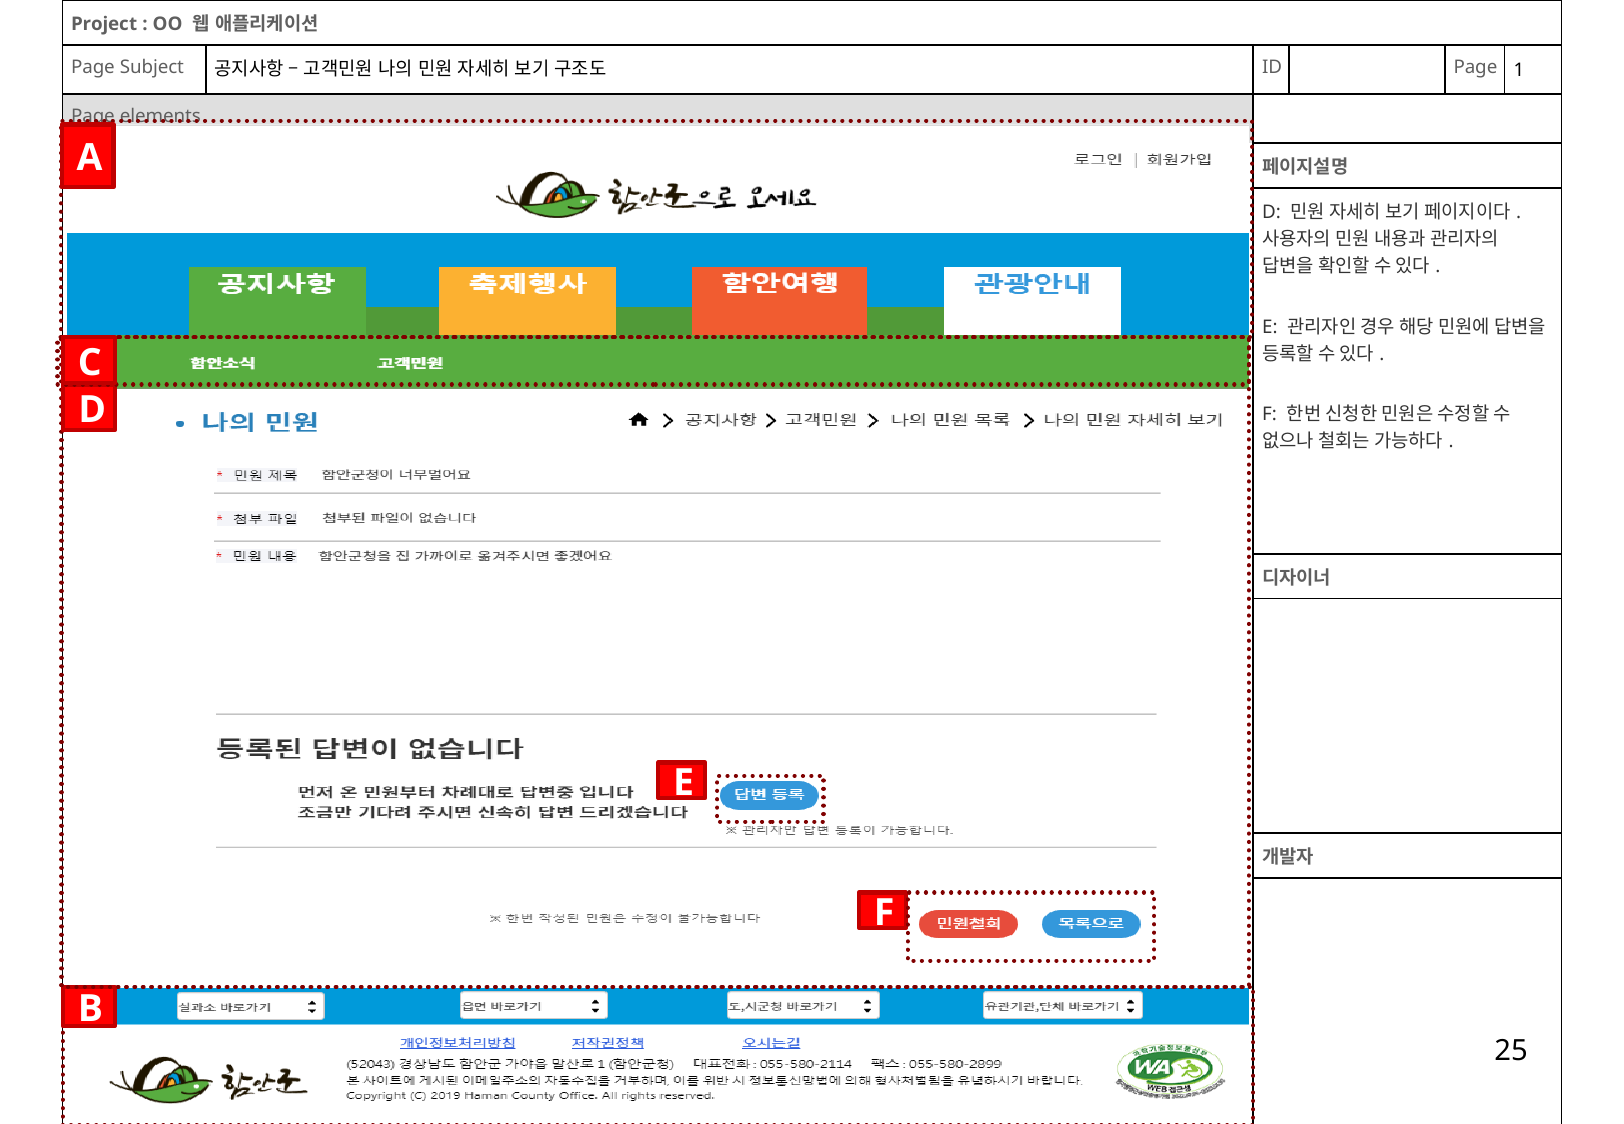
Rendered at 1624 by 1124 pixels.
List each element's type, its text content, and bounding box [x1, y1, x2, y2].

table_cell Page Subject [63, 46, 205, 93]
text_box [57, 337, 61, 385]
table_cell ID [1254, 46, 1288, 93]
table_cell Page elements [63, 95, 1252, 120]
table_cell [1254, 95, 1561, 142]
table_cell 1 [1505, 46, 1561, 93]
table_cell 페이지설명 [1256, 144, 1561, 187]
table_cell 디자이너 [1256, 555, 1561, 598]
table_cell 공지사항 – 고객민원 나의 민원 자세히 보기 구조도 [207, 46, 1252, 93]
table_cell D: 민원 자세히 보기 페이지이다. 사용자의 민원 내용과 관리자의 답변을 확인할 수 있다. E: 관리자인 경우 해당 민원에 답변을 등록할 수 있다. F: 한번 신청한 민원은 수정할 수 없으나 철회는 가능하다. [1256, 189, 1561, 553]
picture [461, 992, 607, 1018]
picture [728, 992, 879, 1018]
picture [67, 268, 1250, 1124]
table_cell 개발자 [1256, 834, 1561, 877]
table_cell Page [1446, 46, 1504, 93]
picture [984, 992, 1142, 1018]
table_cell [1290, 46, 1444, 93]
table_cell [1256, 879, 1561, 1124]
table_cell [1256, 599, 1561, 832]
picture [67, 124, 1250, 232]
table_header Project : OO 웹 애플리케이션 [63, 1, 1561, 44]
picture [178, 993, 324, 1019]
text_box [61, 120, 1253, 124]
